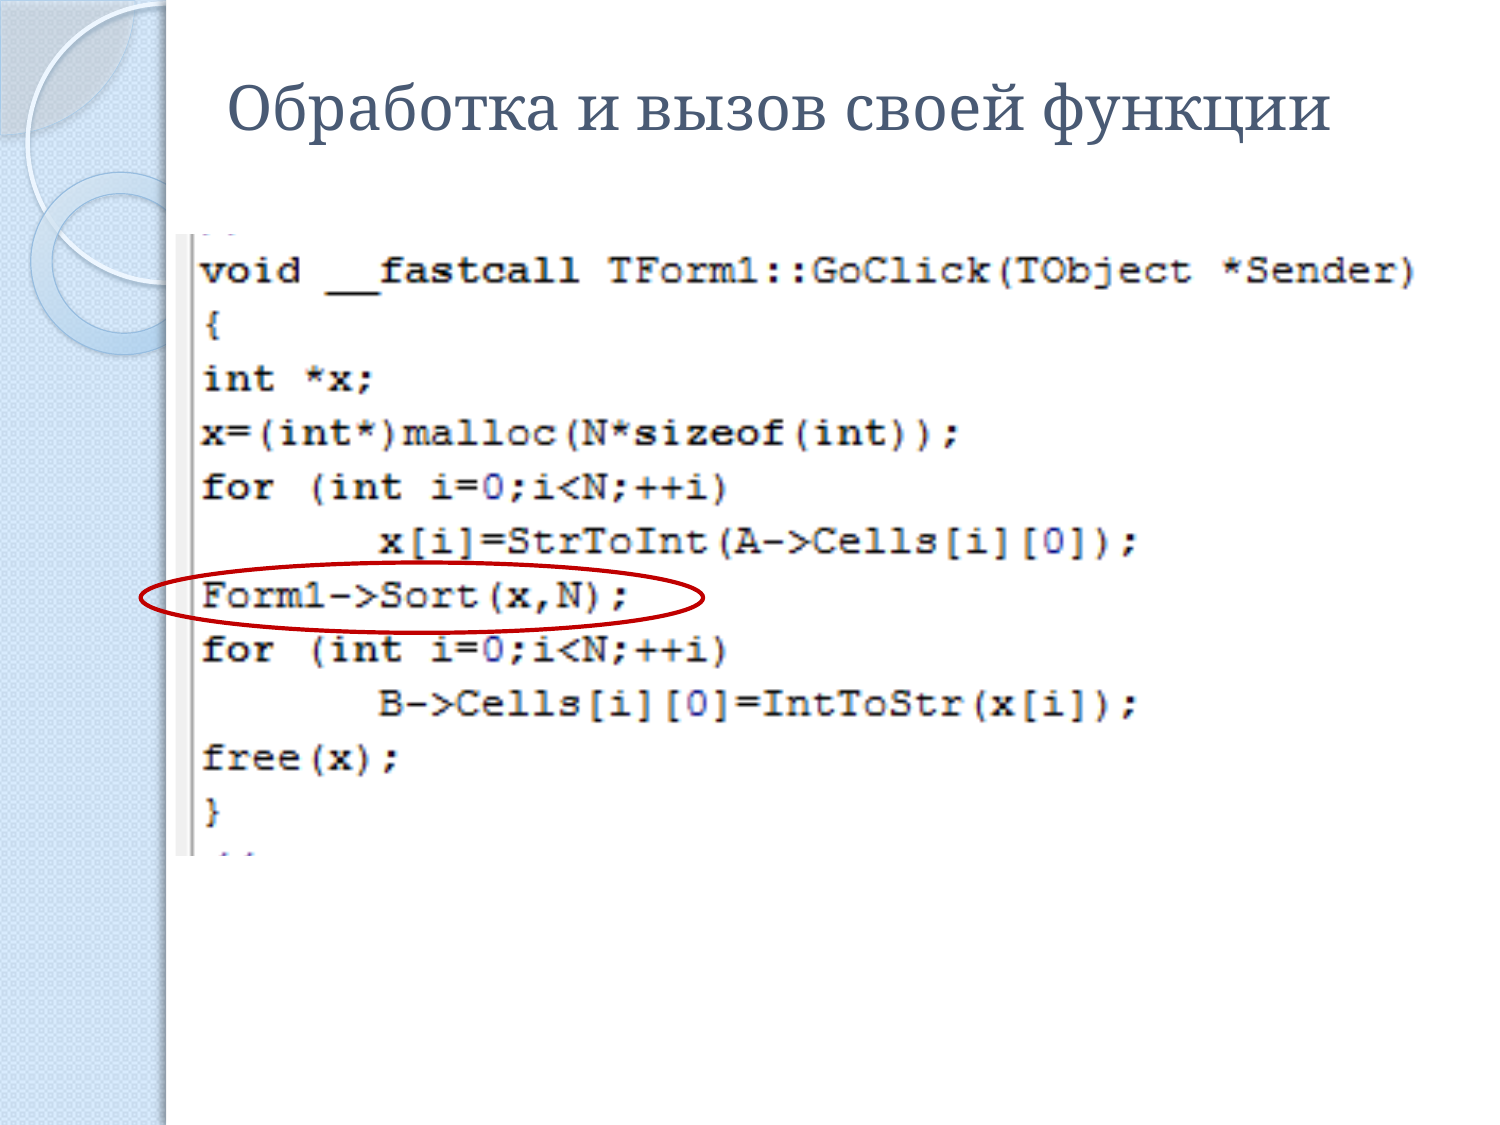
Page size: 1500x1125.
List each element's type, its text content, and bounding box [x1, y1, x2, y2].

picture [175, 234, 1419, 856]
title Обработка и вызов своей функции [140, 35, 1418, 176]
text_box [138, 580, 168, 615]
